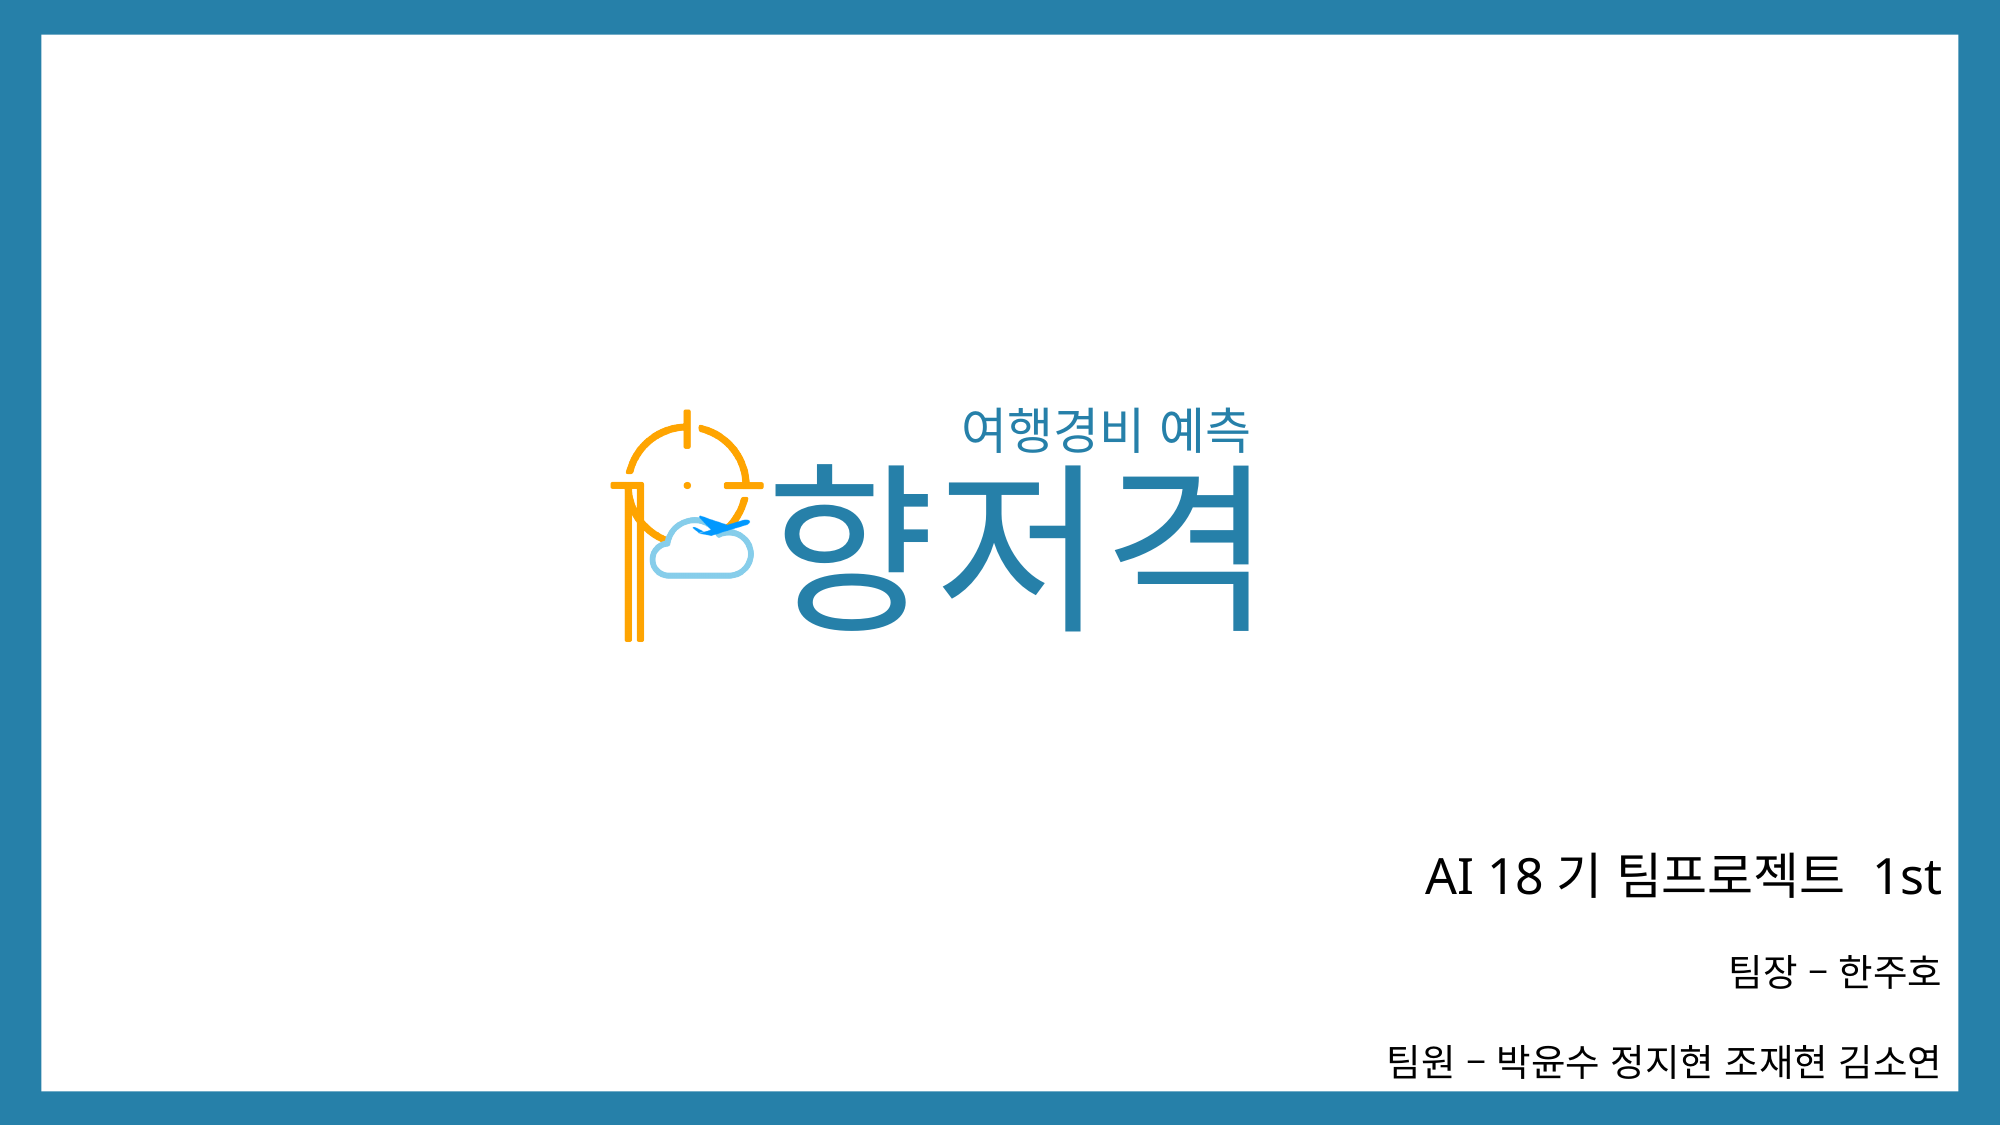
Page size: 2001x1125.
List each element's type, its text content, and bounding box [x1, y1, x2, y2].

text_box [460, 391, 1753, 664]
text_box [0, 0, 2000, 1125]
text_box [40, 34, 1959, 1092]
text_box AI 18기 팀프로젝트 1st 팀장 – 한주호 팀원 – 박윤수 정지현 조재현 김소연 [1106, 836, 1958, 1092]
